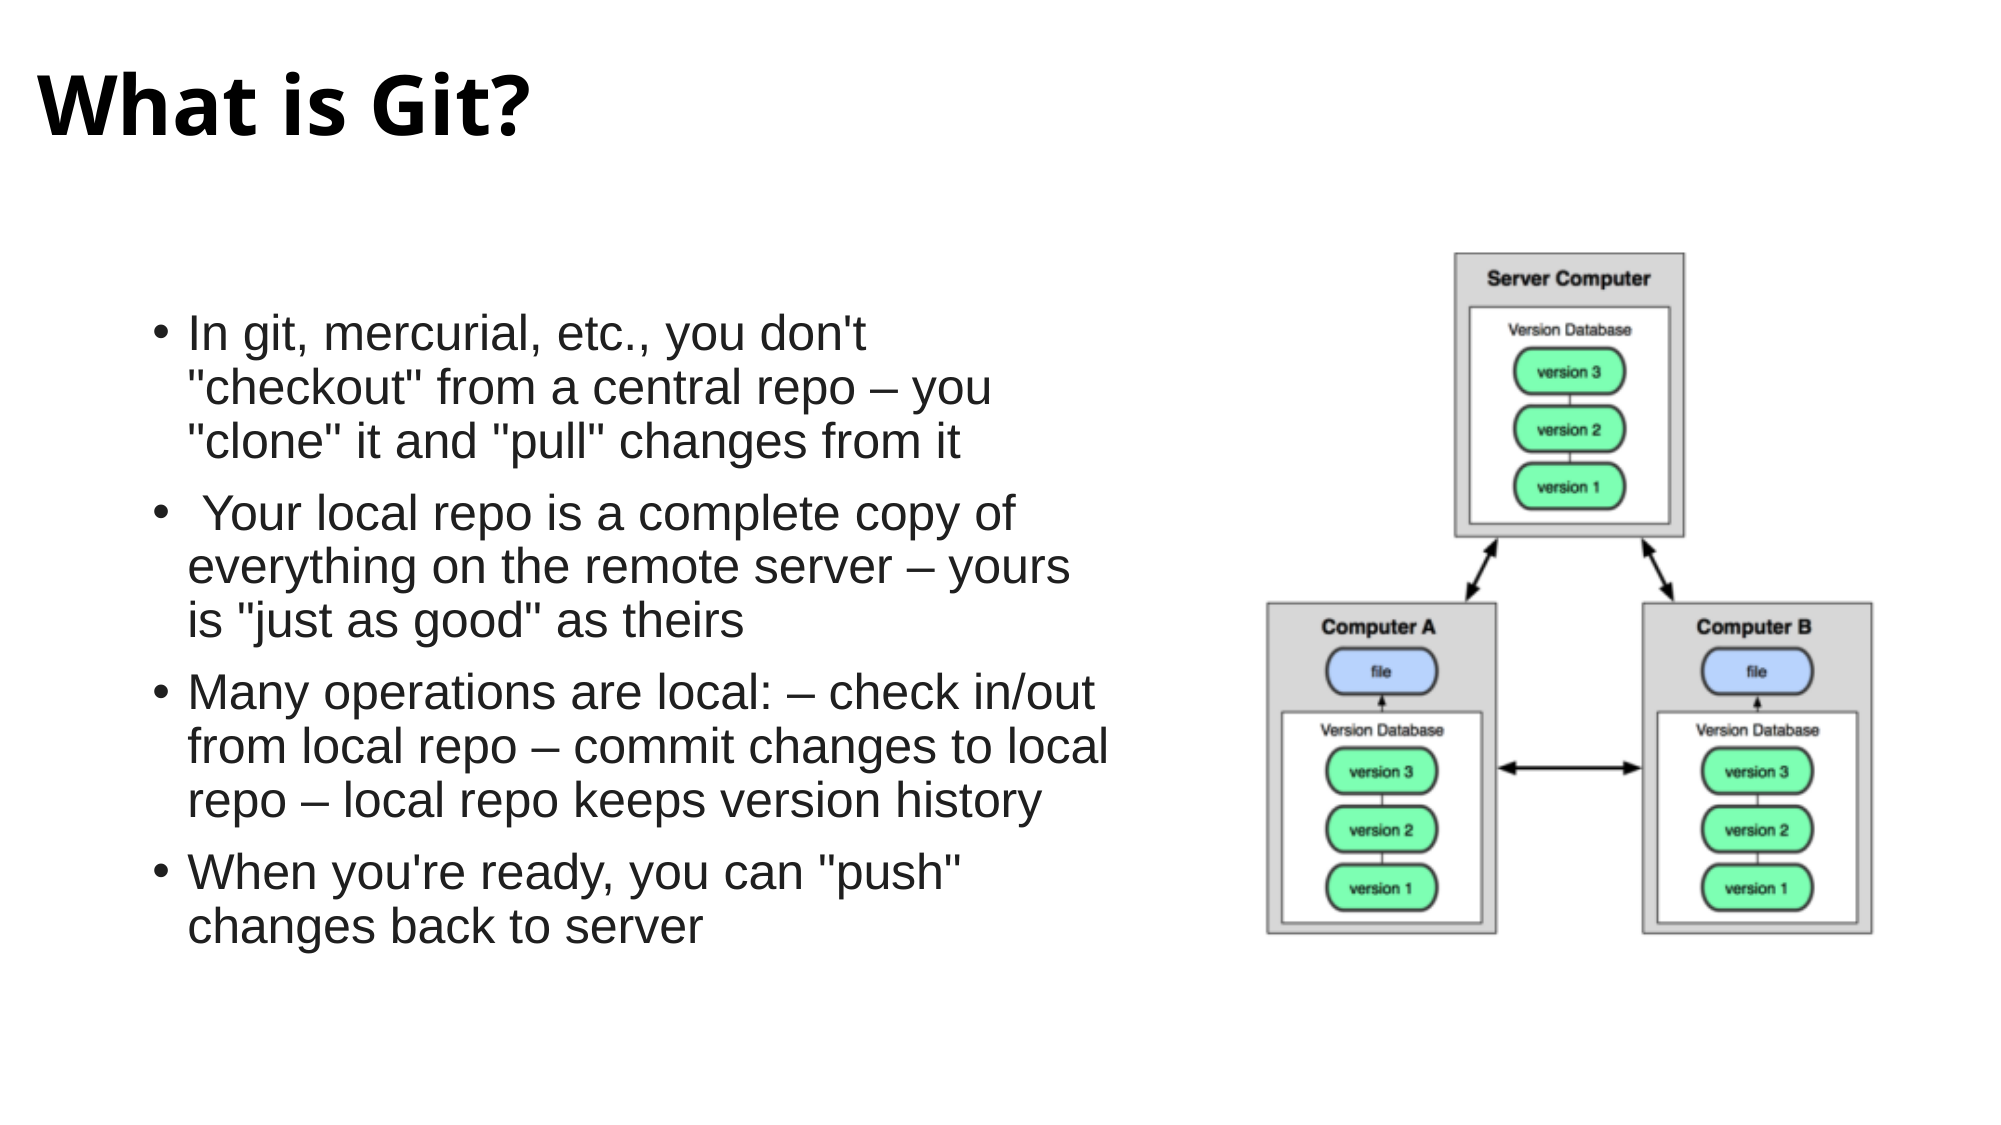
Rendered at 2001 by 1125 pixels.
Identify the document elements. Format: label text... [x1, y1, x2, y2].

picture [1258, 213, 1895, 958]
list In git, mercurial, etc., you don't "checkout" from a central repo – you "clone" it and "pull" changes from it Your local repo is a complete copy of everything on the remote server – yours is "just as good" as theirs Many operations are local: – check in/out from local repo – commit changes to local repo – local repo keeps version history When you're ready, you can "push" changes back to server [137, 299, 1127, 1014]
title What is Git? [22, 0, 1863, 218]
